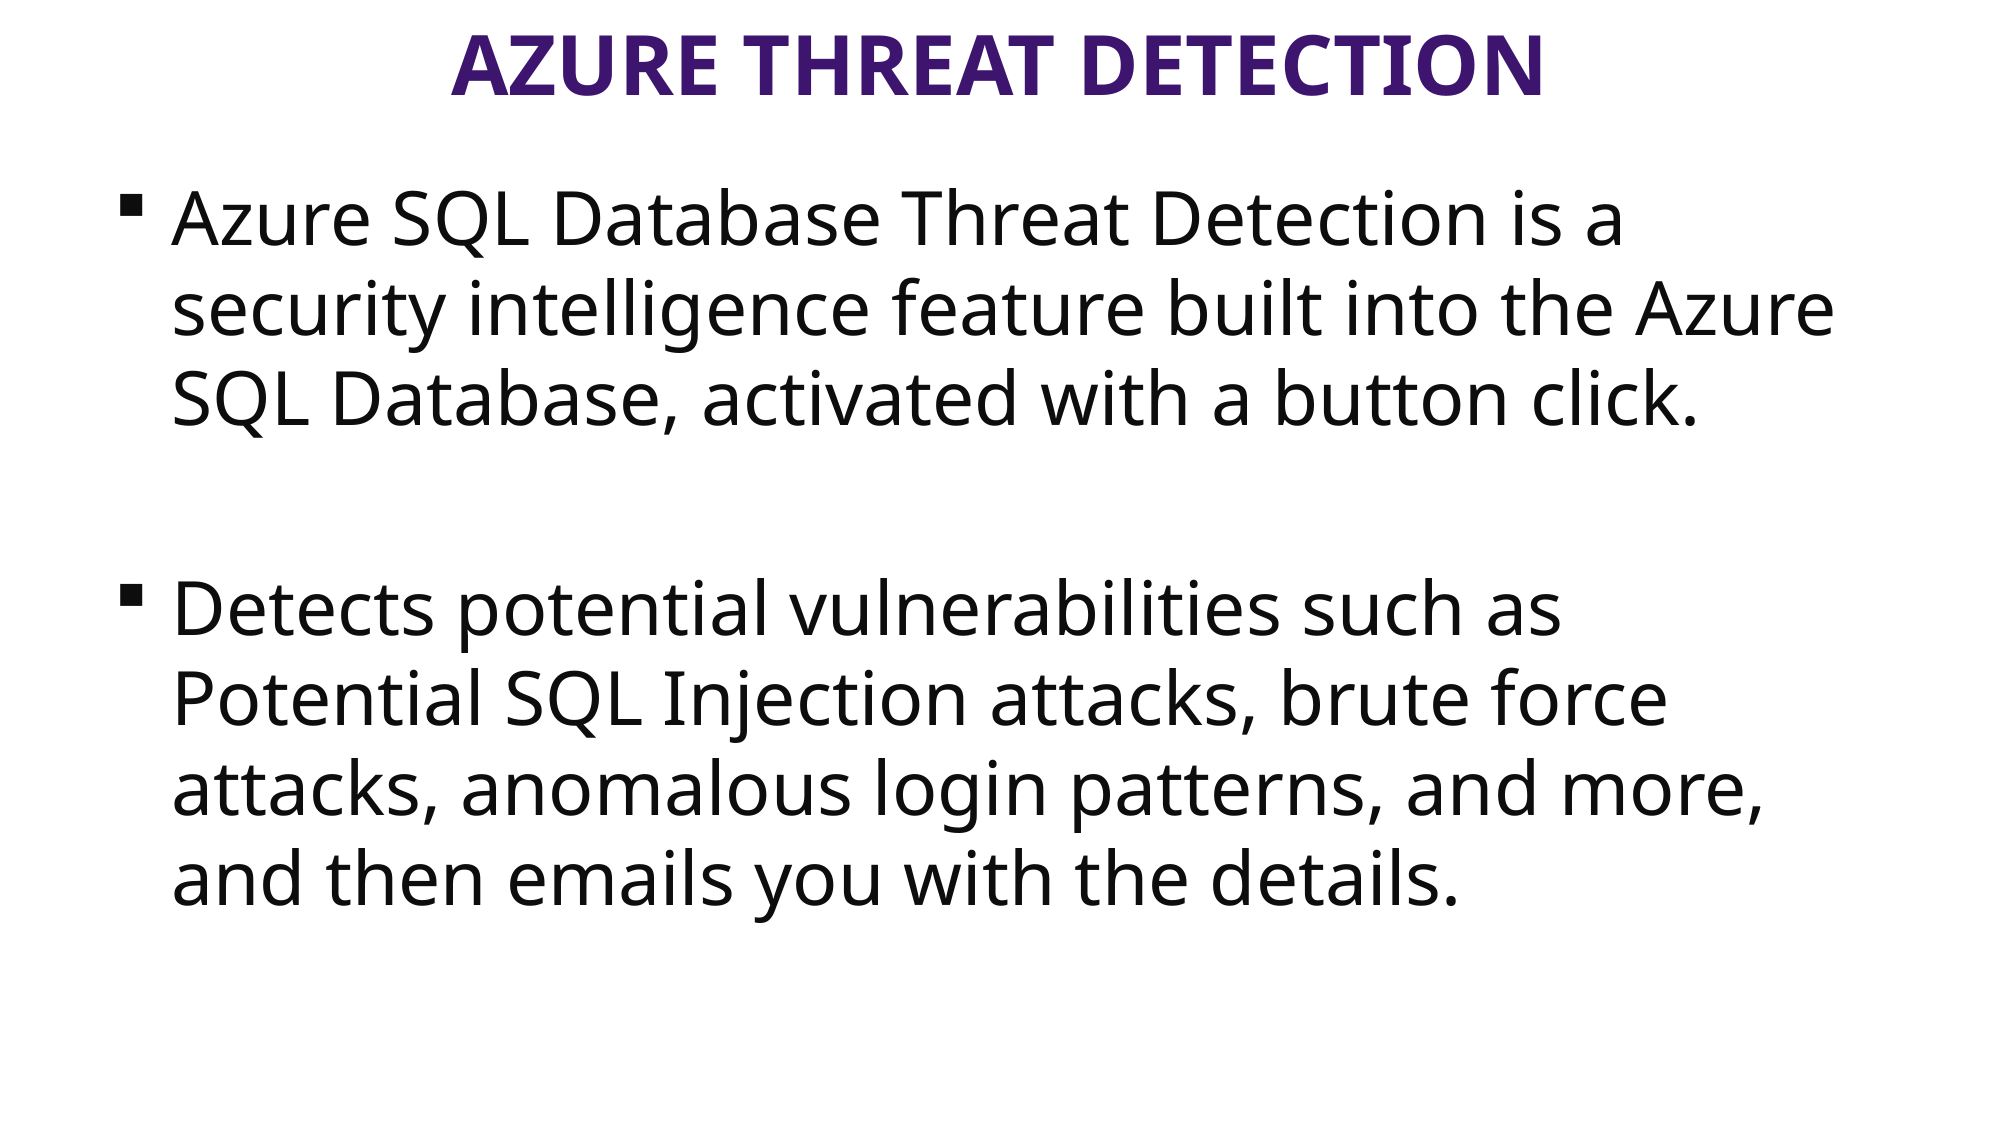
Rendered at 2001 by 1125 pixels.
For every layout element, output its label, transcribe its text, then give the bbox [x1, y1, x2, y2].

list Azure SQL Database Threat Detection is a security intelligence feature built into the Azure SQL Database, activated with a button click. Detects potential vulnerabilities such as Potential SQL Injection attacks, brute force attacks, anomalous login patterns, and more, and then emails you with the details. [99, 162, 1900, 963]
title AZURE threat detection [0, 0, 2000, 125]
